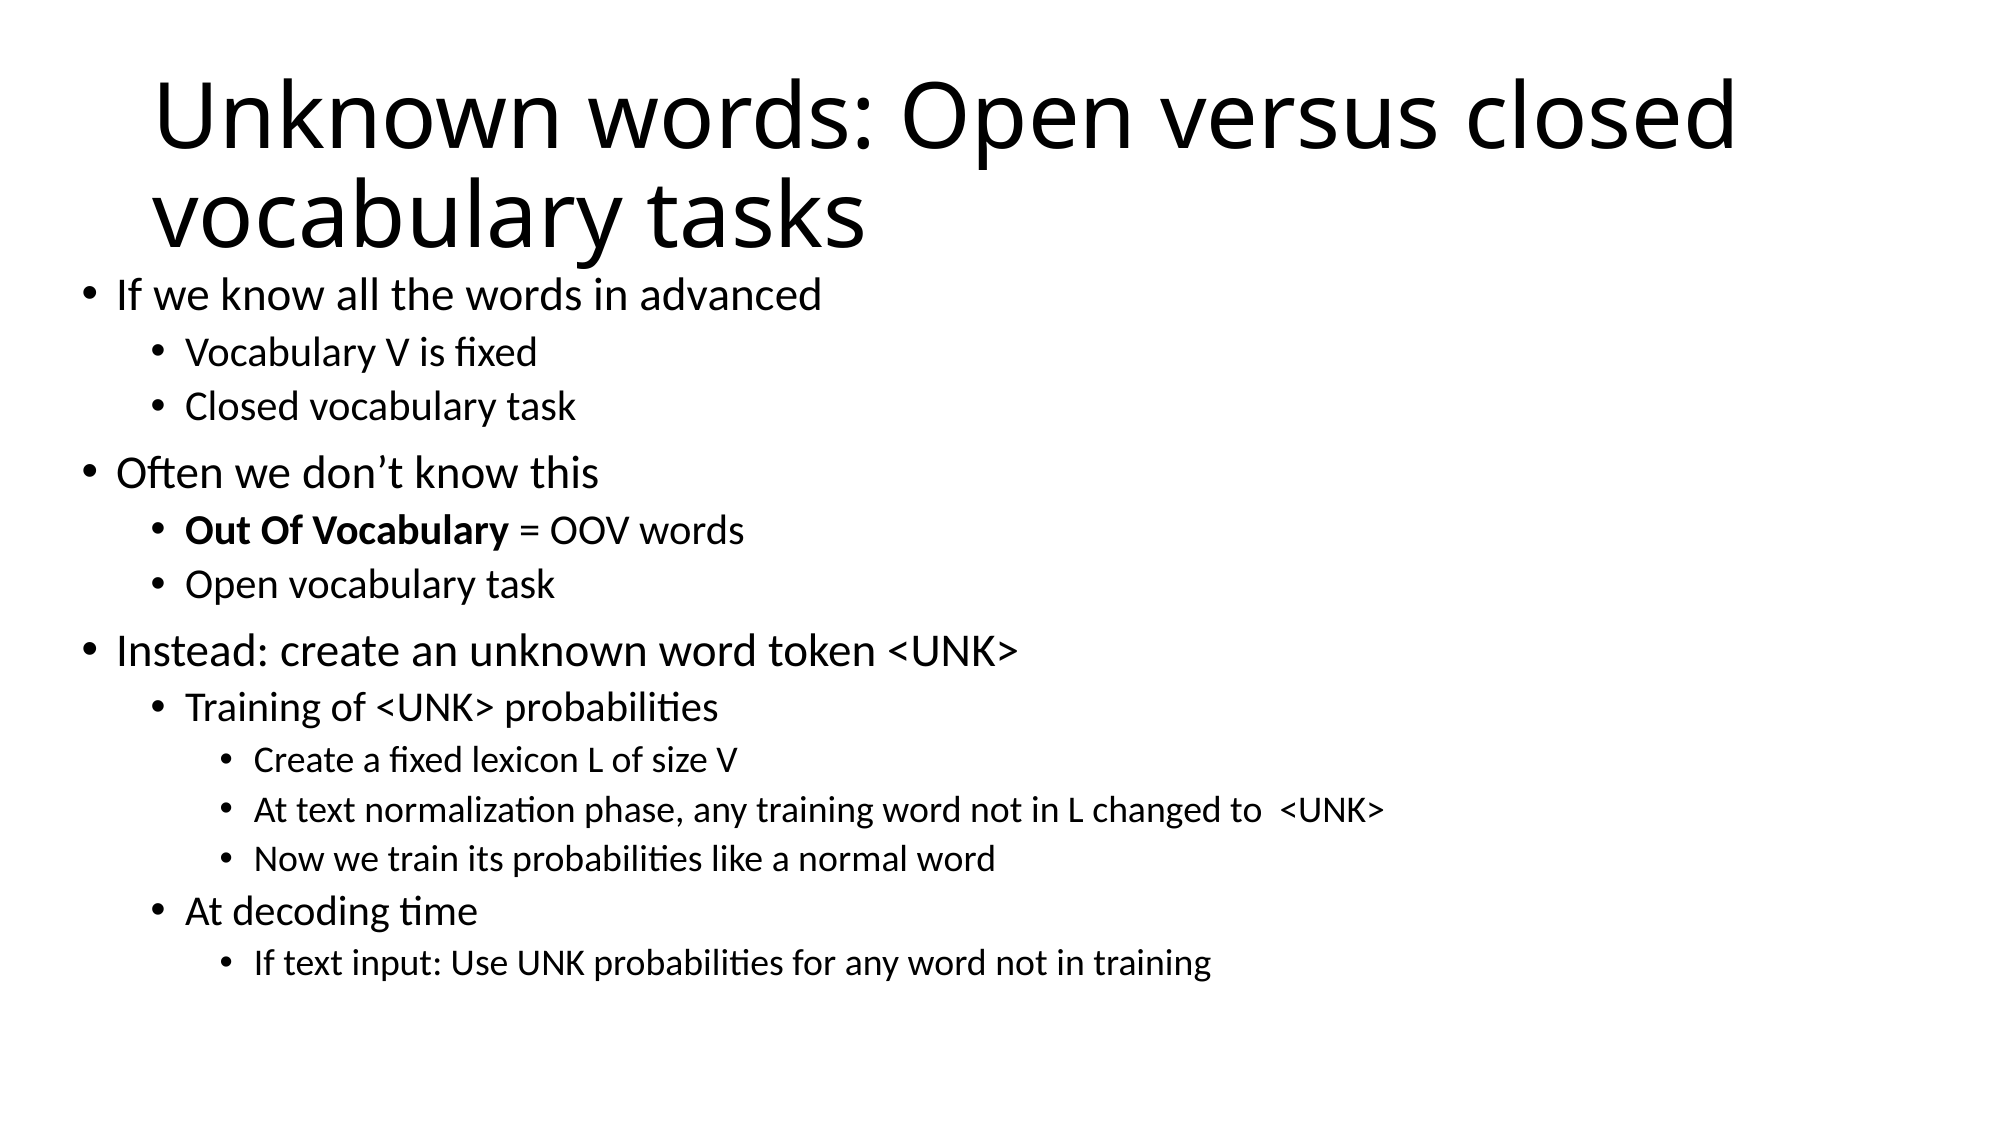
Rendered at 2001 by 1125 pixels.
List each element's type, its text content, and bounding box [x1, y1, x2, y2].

title Unknown words: Open versus closed vocabulary tasks [137, 59, 1863, 262]
list If we know all the words in advanced Vocabulary V is fixed Closed vocabulary task Often we don’t know this Out Of Vocabulary = OOV words Open vocabulary task Instead: create an unknown word token <UNK> Training of <UNK> probabilities Create a fixed lexicon L of size V At text normalization phase, any training word not in L changed to <UNK> Now we train its probabilities like a normal word At decoding time If text input: Use UNK probabilities for any word not in training [66, 262, 1934, 992]
